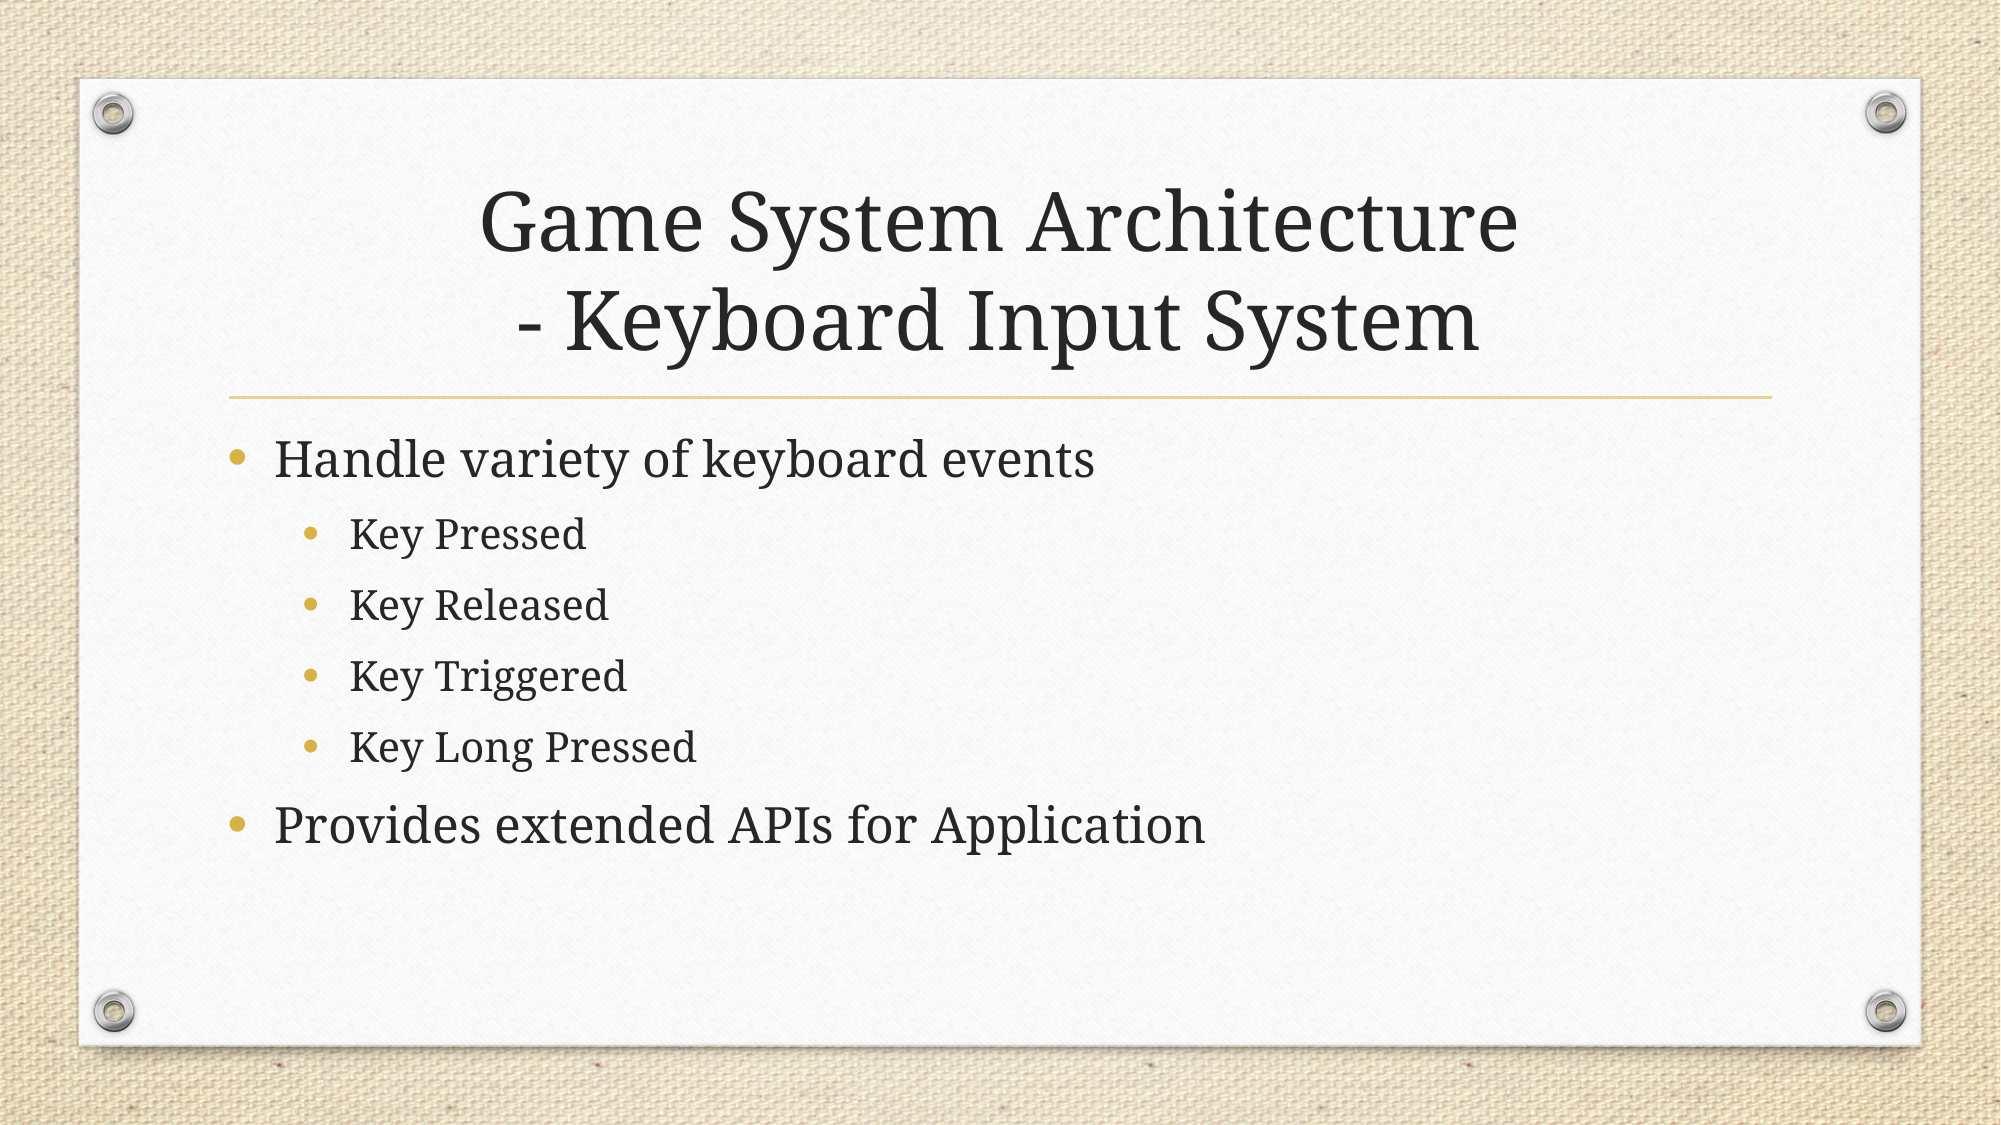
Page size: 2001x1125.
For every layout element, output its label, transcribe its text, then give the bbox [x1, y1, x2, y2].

list Handle variety of keyboard events Key Pressed Key Released Key Triggered Key Long Pressed Provides extended APIs for Application [212, 419, 1788, 964]
picture [0, 0, 2001, 1125]
title Game System Architecture - Keyboard Input System [212, 161, 1788, 375]
